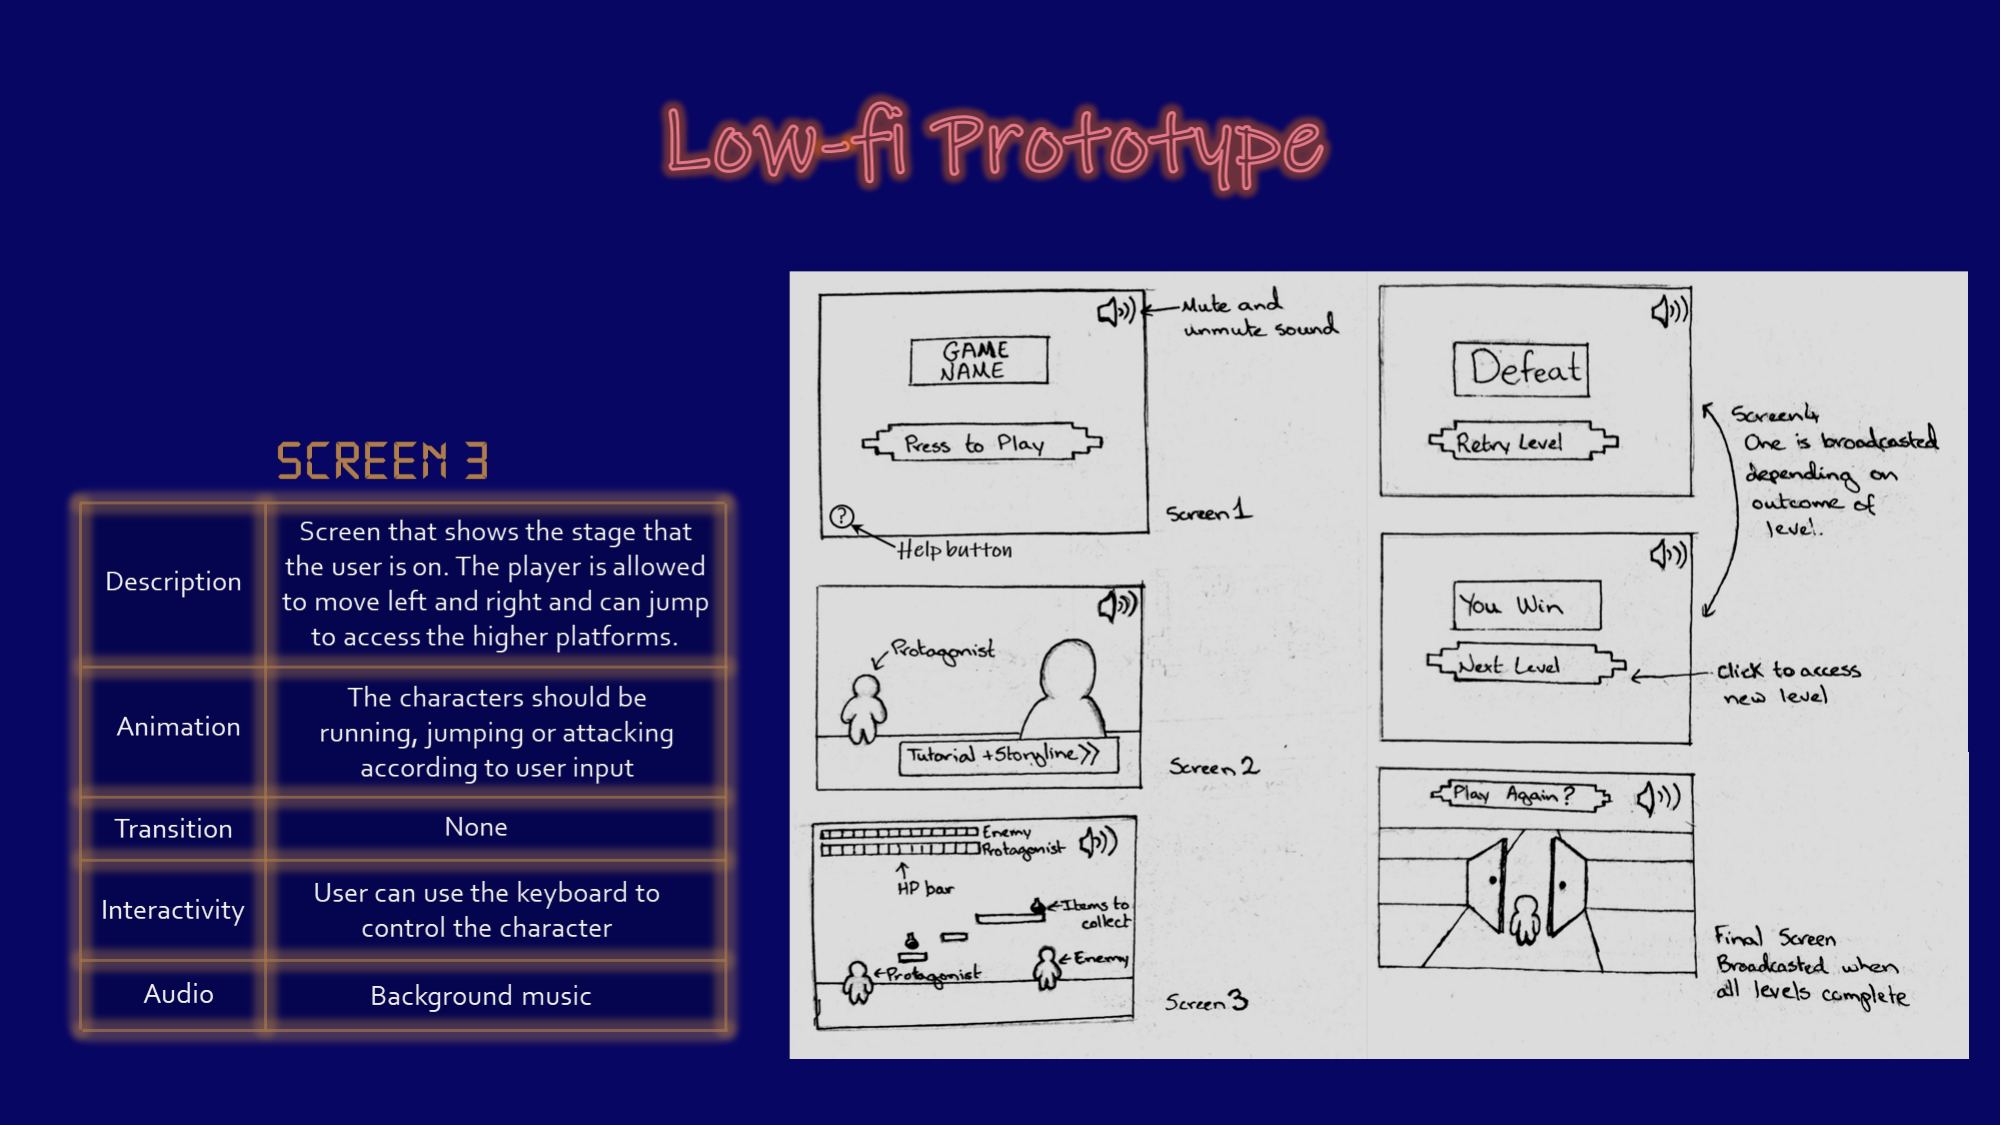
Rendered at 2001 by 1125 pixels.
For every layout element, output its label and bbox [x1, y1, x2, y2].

picture [57, 82, 1969, 1059]
